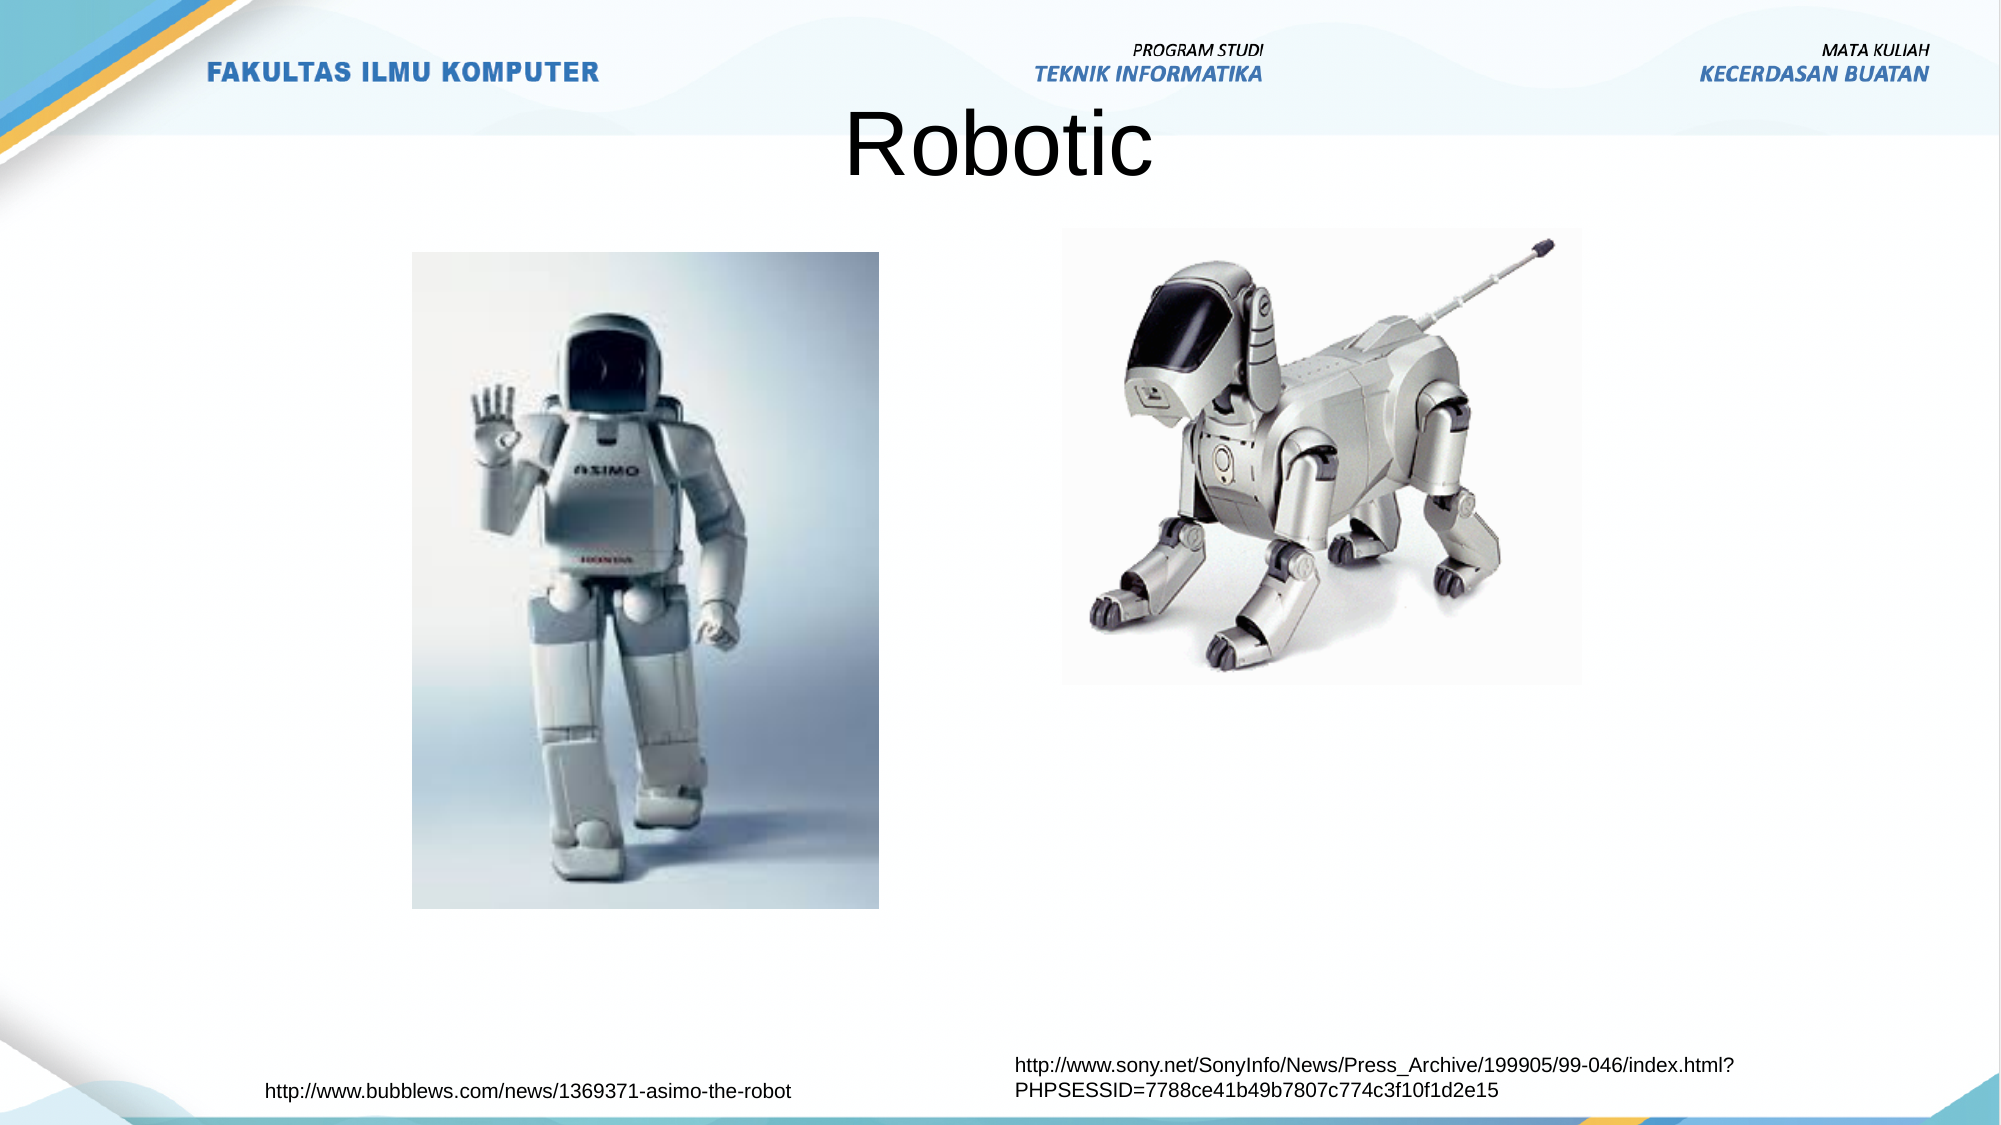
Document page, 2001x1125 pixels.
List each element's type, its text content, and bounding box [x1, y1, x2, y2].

title Robotic [99, 45, 1900, 232]
text_box http://www.bubblews.com/news/1369371-asimo-the-robot [249, 1069, 817, 1110]
text_box http://www.sony.net/SonyInfo/News/Press_Archive/199905/99-046/index.html?PHPSESSID=7788ce41b49b7807c774c3f10f1d2e15 [999, 1044, 1750, 1110]
picture [0, 0, 2001, 1125]
